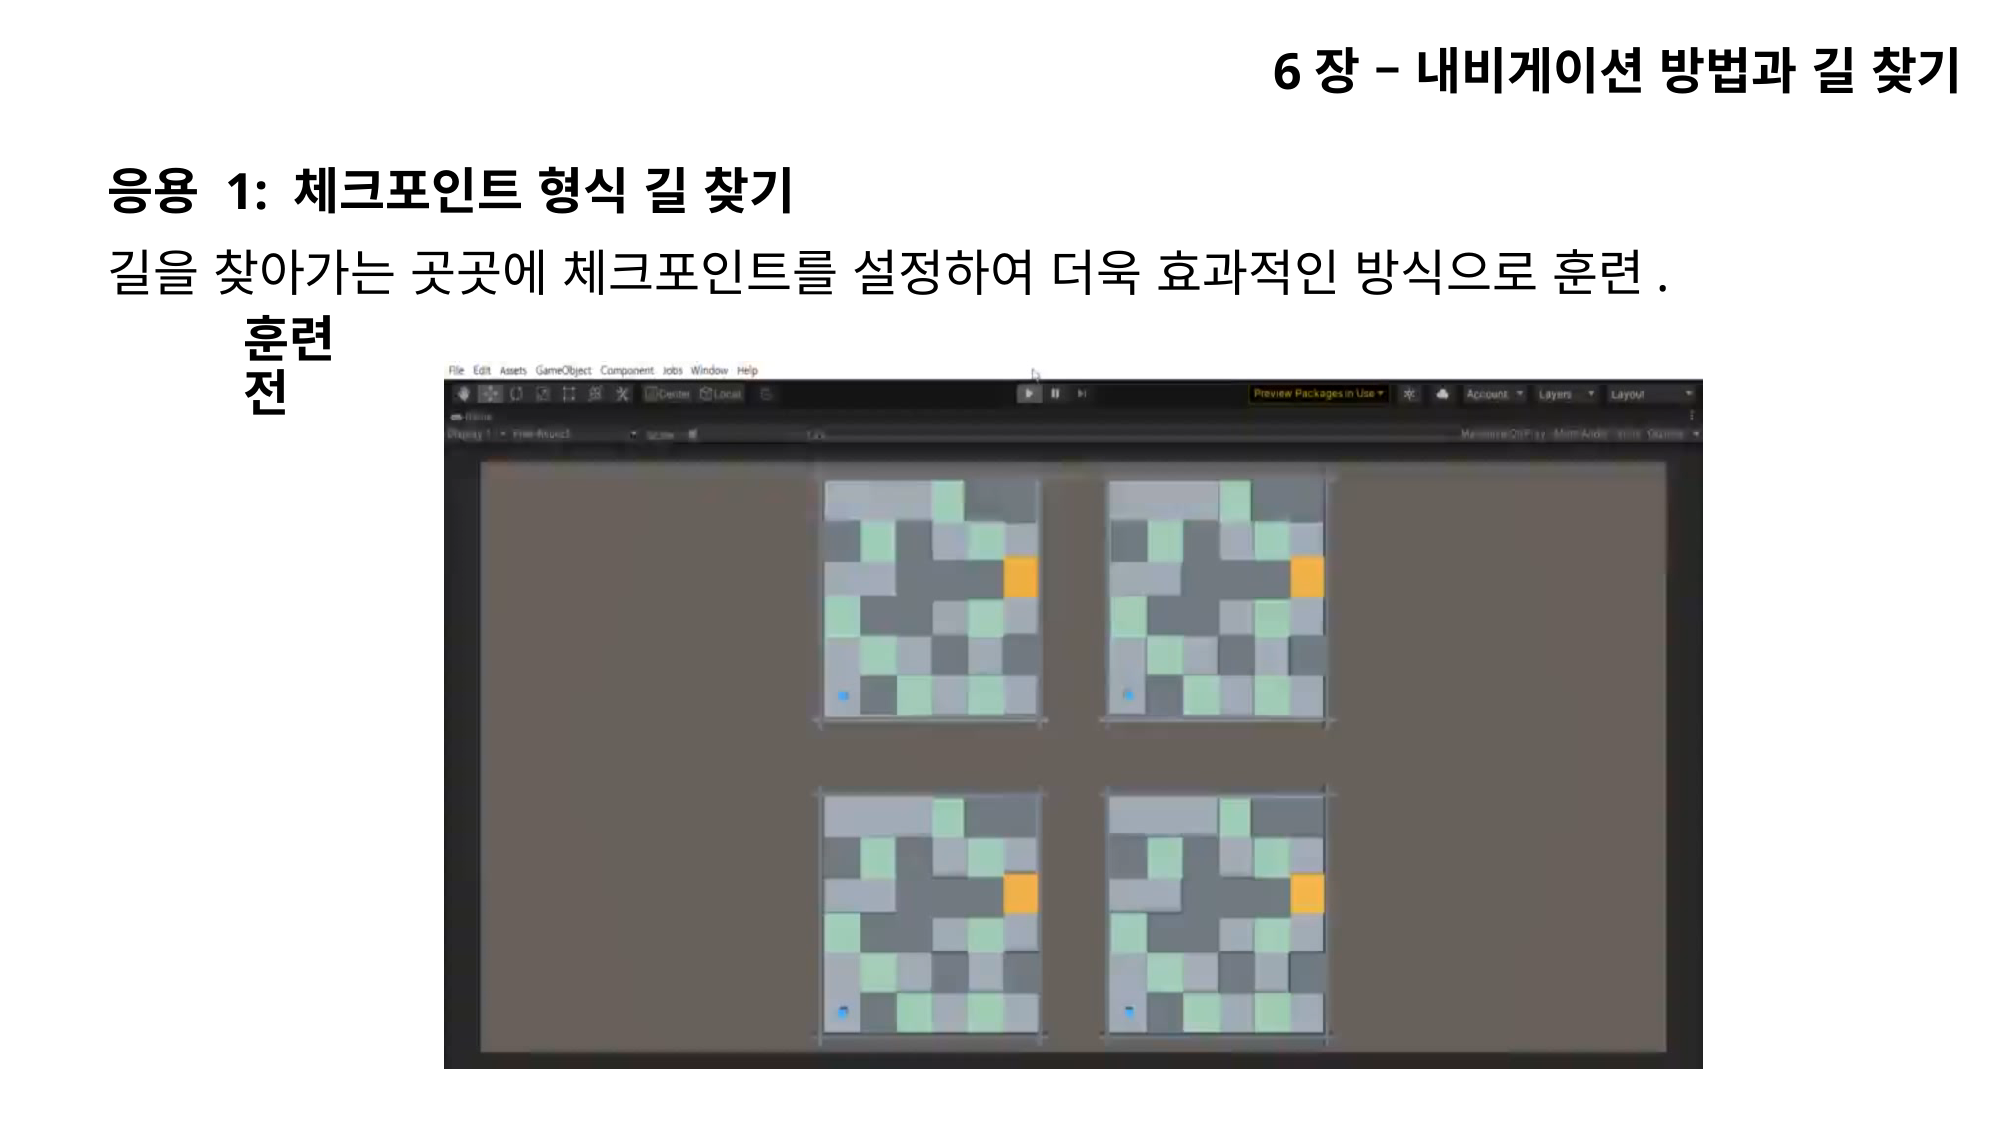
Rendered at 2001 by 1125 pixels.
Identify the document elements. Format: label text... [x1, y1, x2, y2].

text_box 응용 1: 체크포인트 형식 길 찾기 [92, 158, 1474, 228]
text_box 훈련 전 [228, 307, 409, 430]
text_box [443, 360, 1704, 1069]
text_box 길을 찾아가는 곳곳에 체크포인트를 설정하여 더욱 효과적인 방식으로 훈련. [92, 240, 1940, 310]
text_box 6장 – 내비게이션 방법과 길 찾기 [834, 38, 1979, 108]
